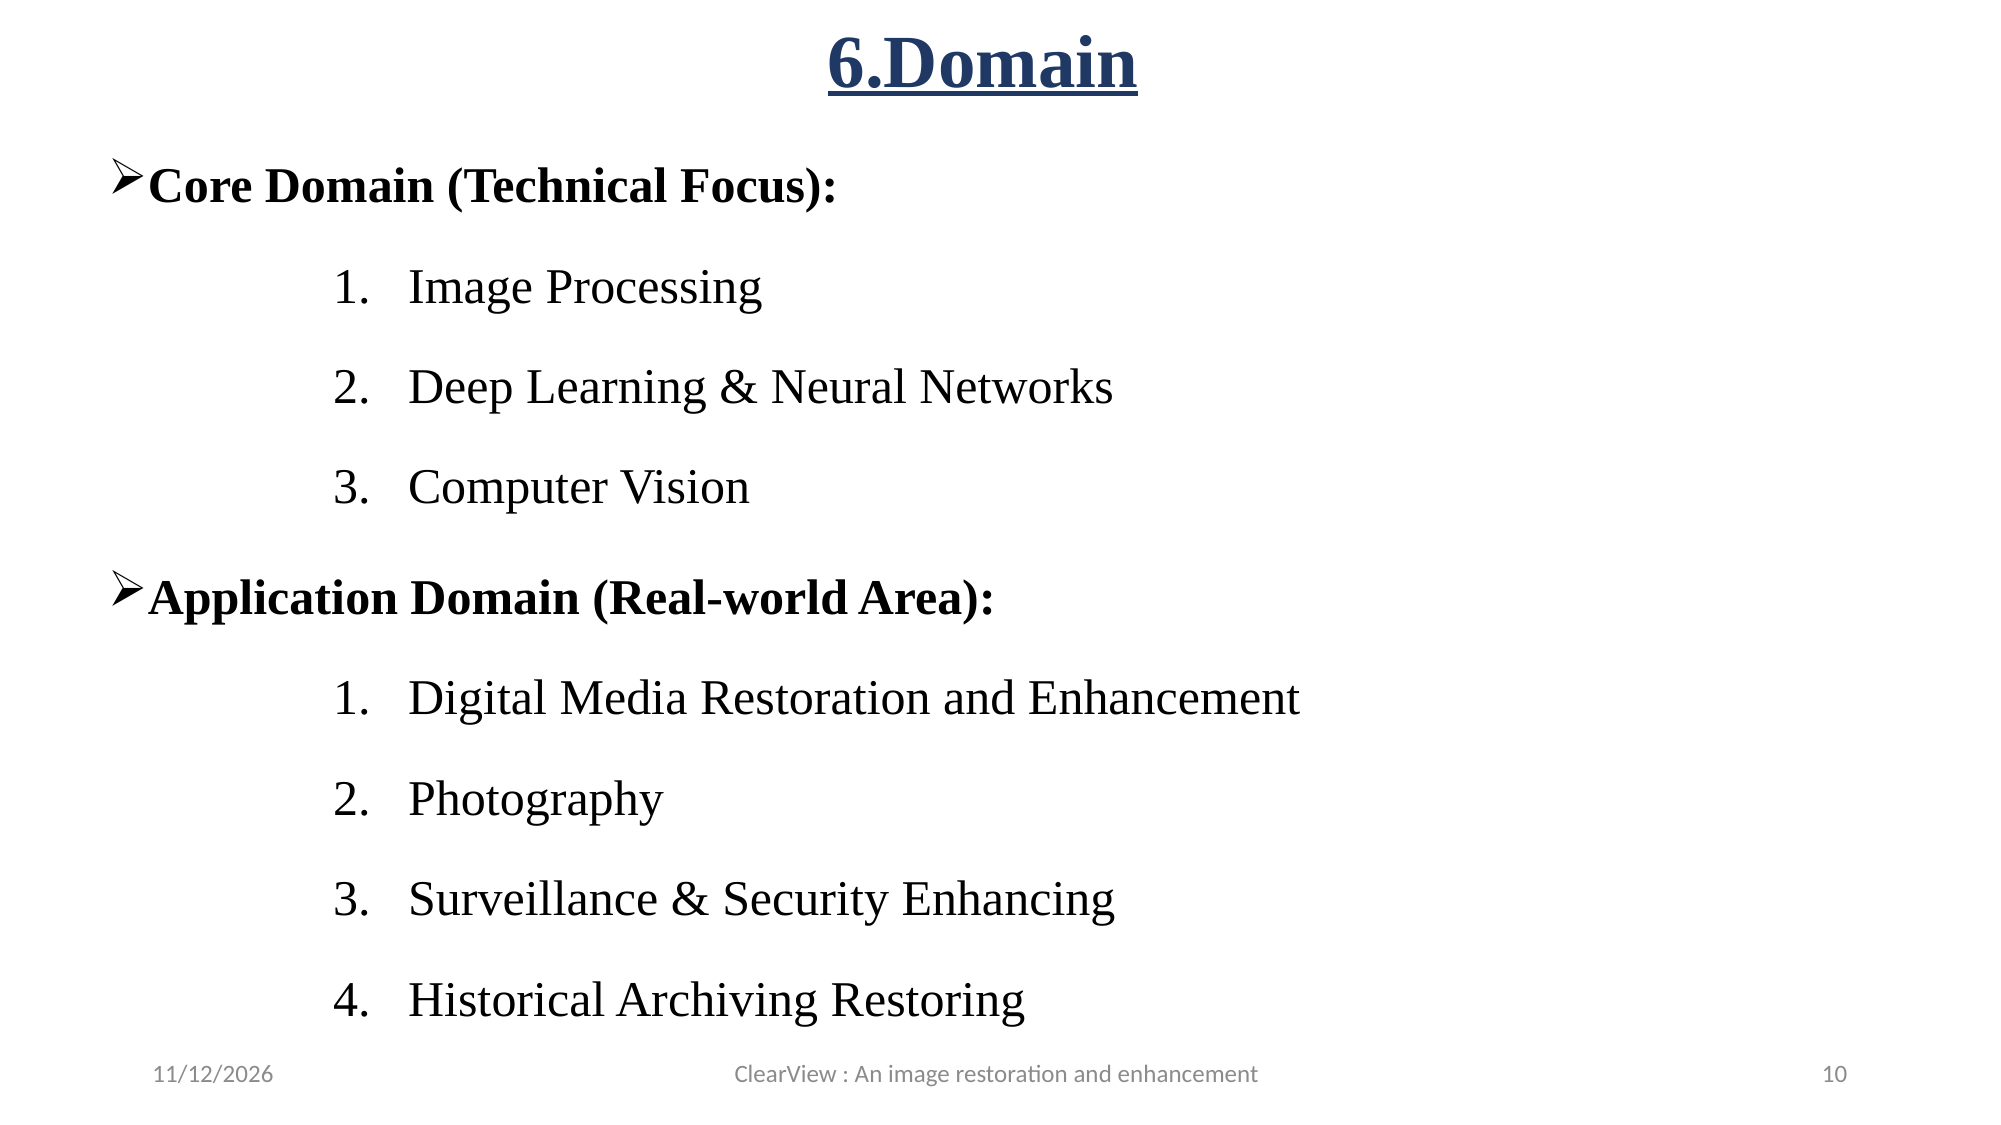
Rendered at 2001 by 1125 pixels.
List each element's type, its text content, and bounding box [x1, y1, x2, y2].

footer ClearView : An image restoration and enhancement [662, 1042, 1338, 1103]
title 6.Domain [223, 0, 1742, 115]
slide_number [137, 1042, 588, 1103]
slide_number 10 [1412, 1042, 1863, 1103]
list Core Domain (Technical Focus): Image Processing Deep Learning & Neural Networks Computer Vision Application Domain (Real-world Area): Digital Media Restoration and Enhancement Photography Surveillance & Security Enhancing Historical Archiving Restoring [93, 115, 1900, 1043]
